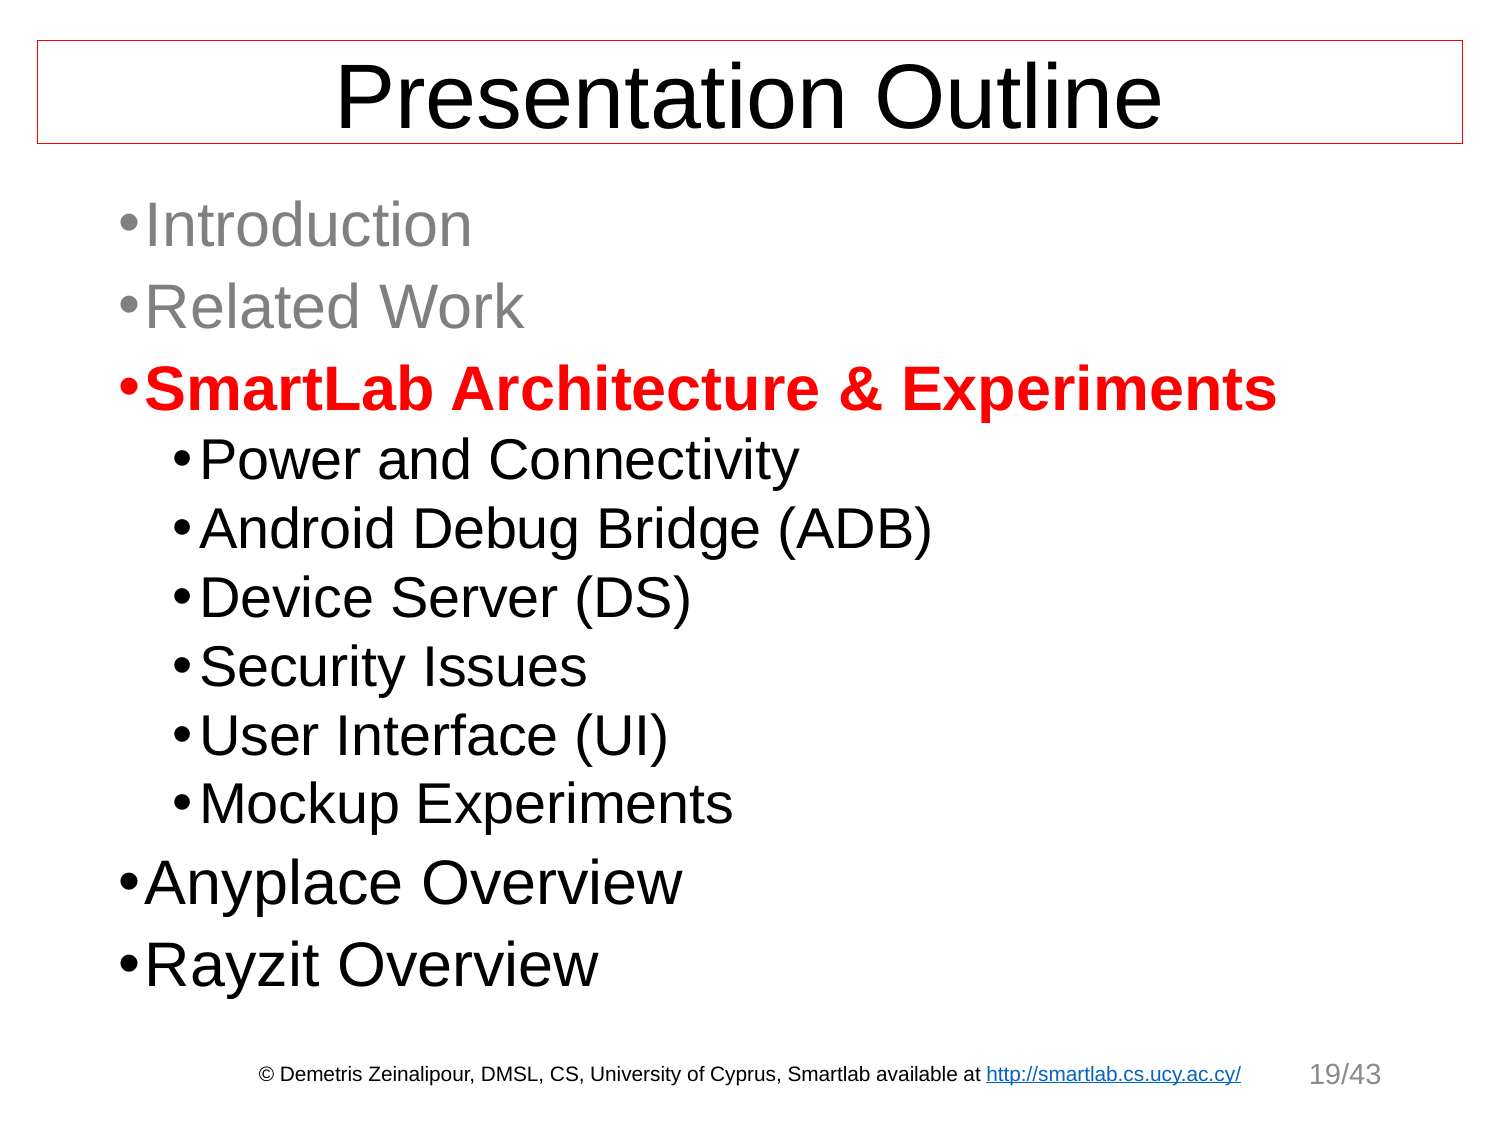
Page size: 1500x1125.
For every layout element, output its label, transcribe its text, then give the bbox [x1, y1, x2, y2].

slide_number 19 [1059, 1042, 1397, 1103]
text_box Presentation Outline [37, 40, 1463, 144]
list Introduction Related Work SmartLab Architecture & Experiments Power and Connectivity Android Debug Bridge (ADB) Device Server (DS) Security Issues User Interface (UI) Mockup Experiments Anyplace Overview Rayzit Overview [103, 184, 1447, 1014]
